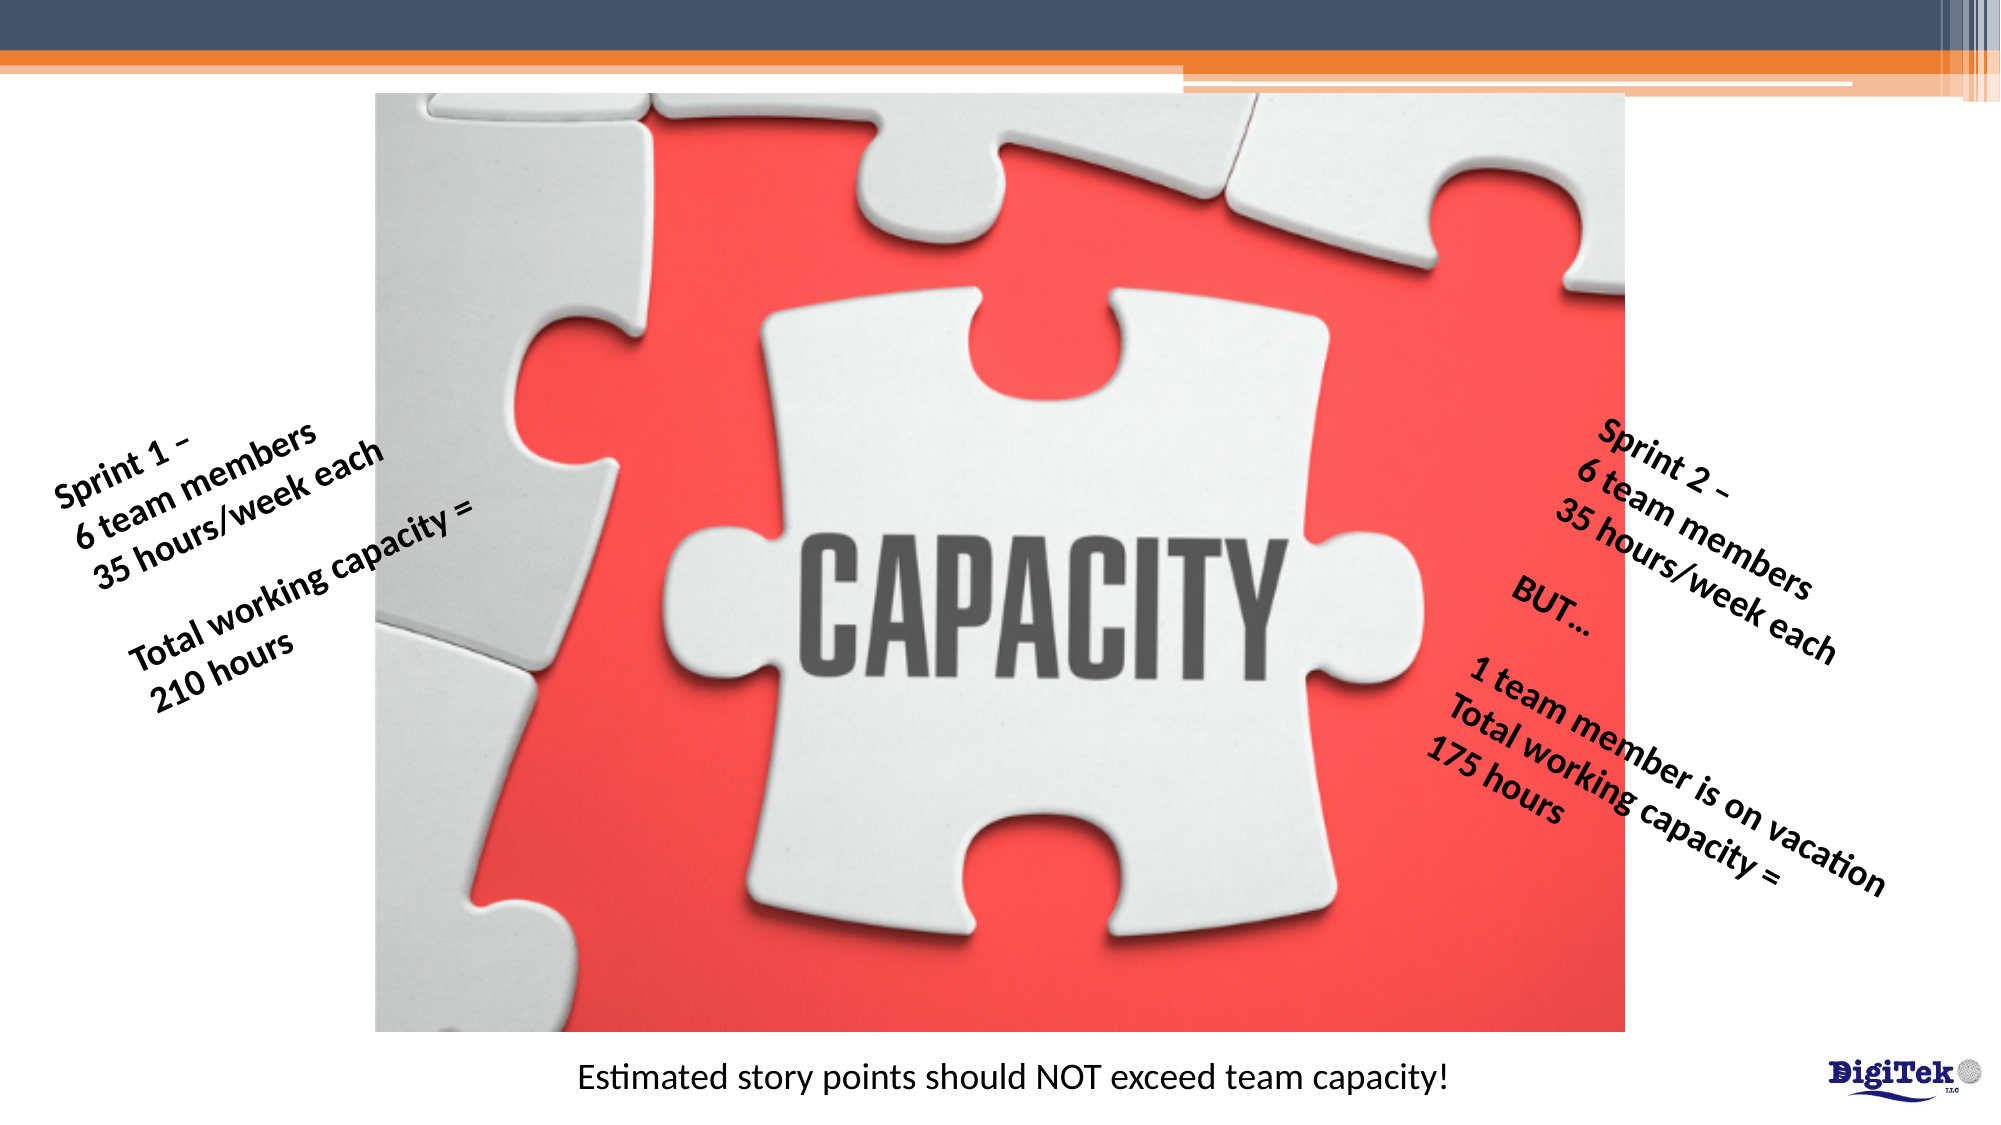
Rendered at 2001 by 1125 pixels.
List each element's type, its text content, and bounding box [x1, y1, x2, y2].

text_box Sprint 2 – 6 team members 35 hours/week each BUT… 1 team member is on vacation Total working capacity = 175 hours [1625, 401, 2000, 1079]
text_box Sprint 1 – 6 team members 35 hours/week each Total working capacity = 210 hours [29, 315, 374, 817]
picture [374, 93, 1625, 1032]
picture [1815, 1031, 1982, 1125]
text_box Estimated story points should NOT exceed team capacity! [562, 1044, 1466, 1105]
